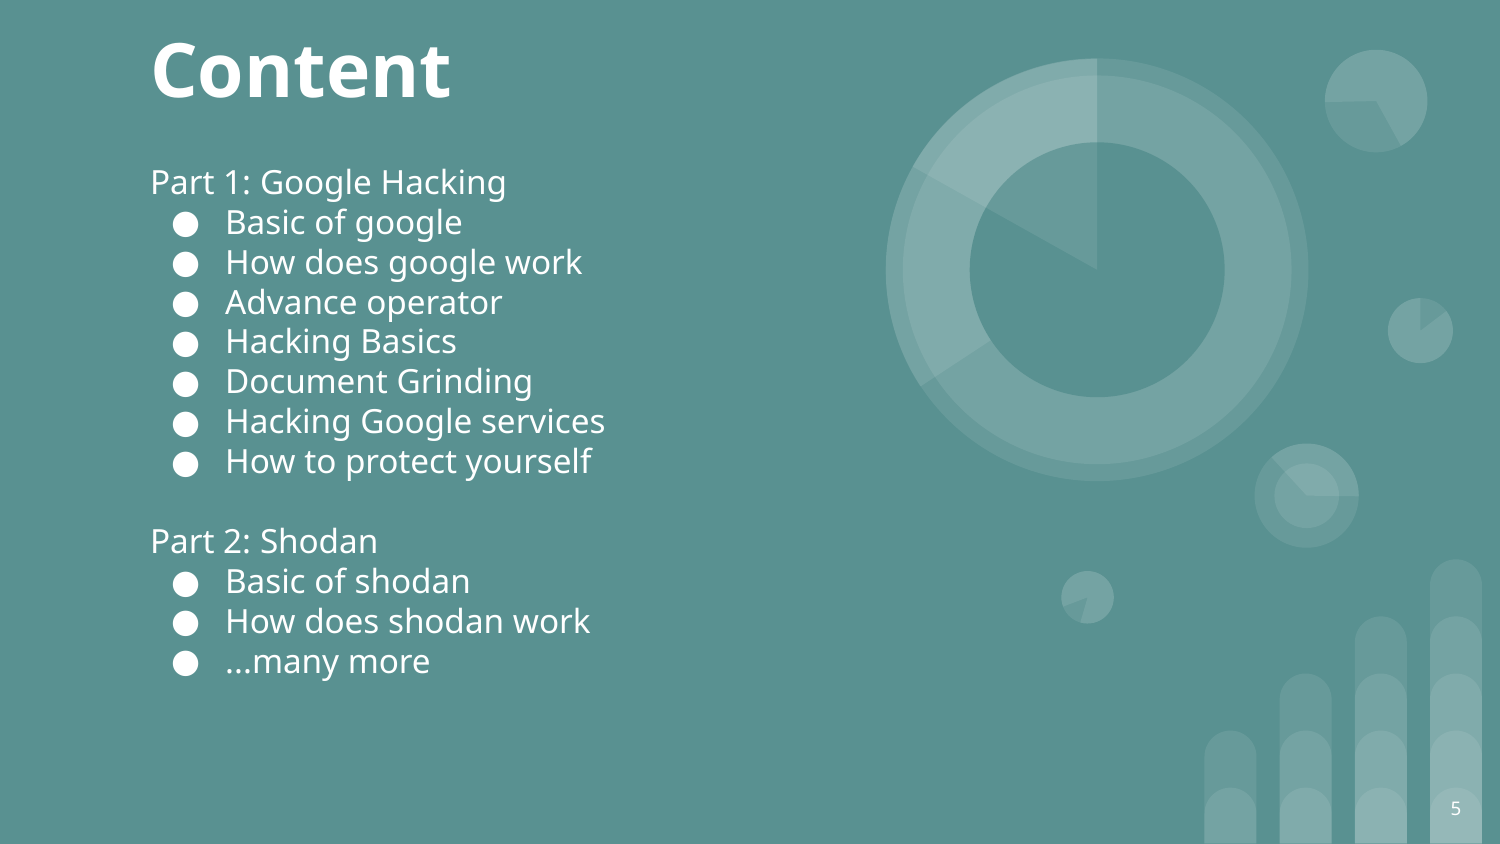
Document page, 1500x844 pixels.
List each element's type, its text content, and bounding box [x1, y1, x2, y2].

title Content [135, 19, 834, 117]
subtitle Part 1: Google Hacking Basic of google How does google work Advance operator Hacking Basics Document Grinding Hacking Google services How to protect yourself Part 2: Shodan Basic of shodan How does shodan work ...many more [135, 146, 834, 704]
slide_number ‹#› [1386, 777, 1477, 842]
